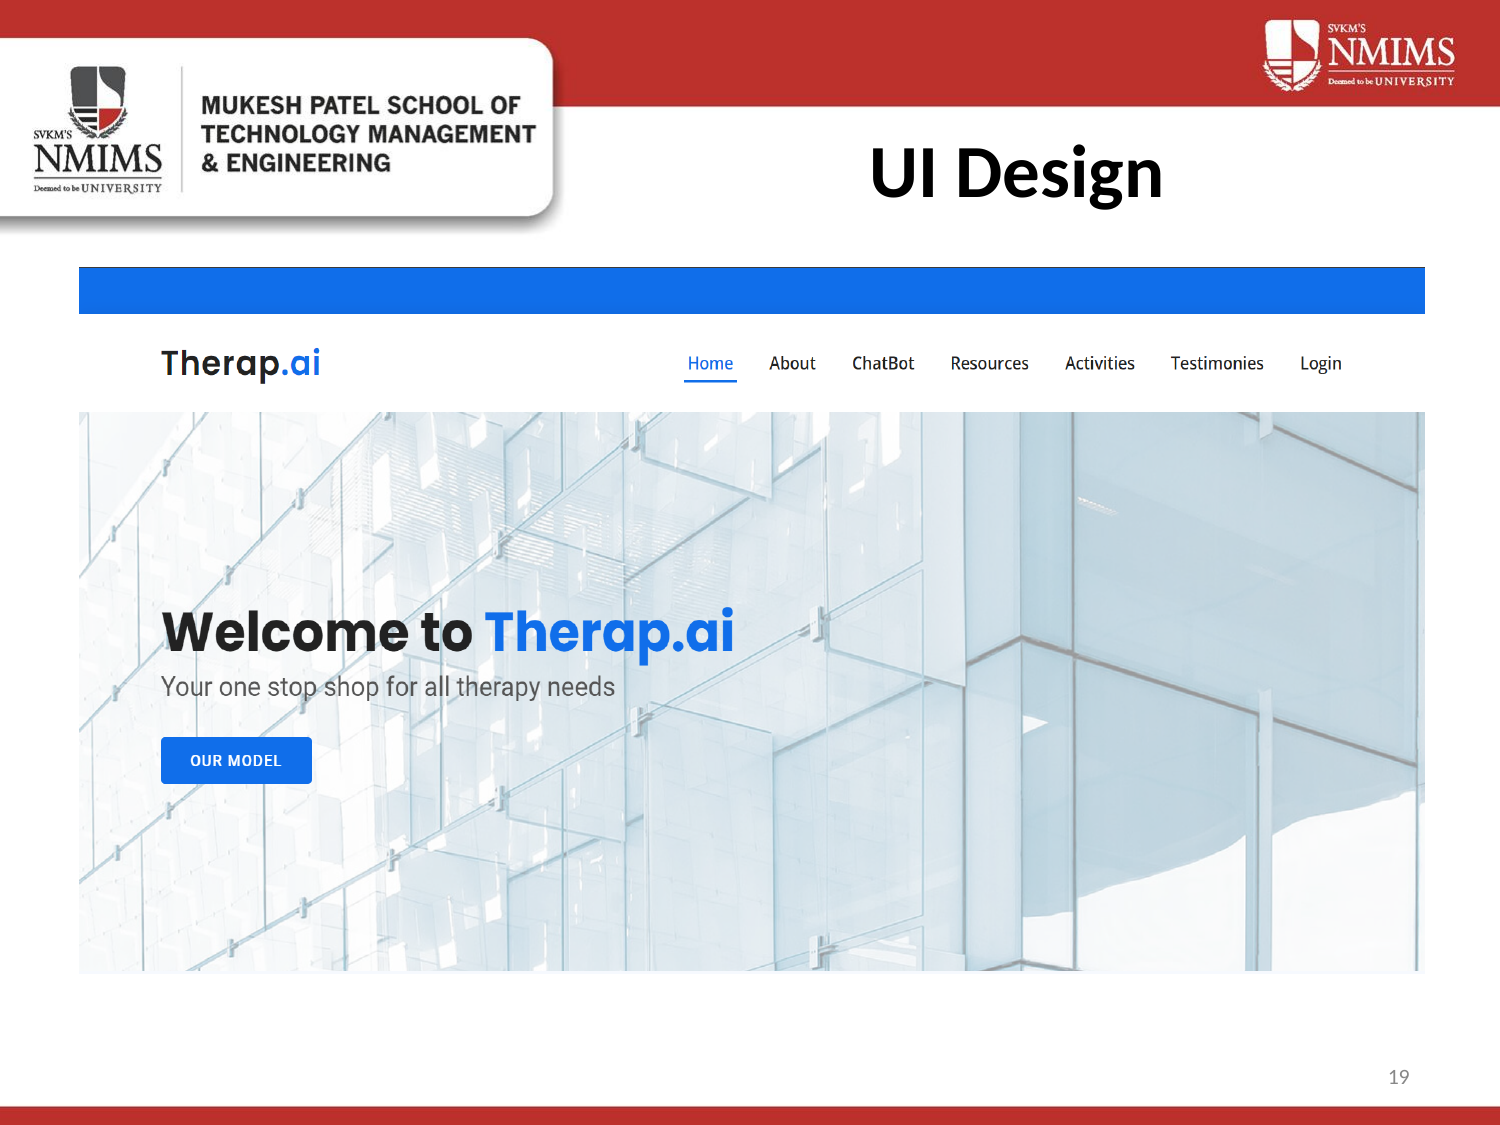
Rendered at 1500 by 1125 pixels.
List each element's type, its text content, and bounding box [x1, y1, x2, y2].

slide_number 19 [1074, 1045, 1425, 1106]
title UI Design [559, 92, 1475, 243]
picture [0, 0, 1500, 1125]
